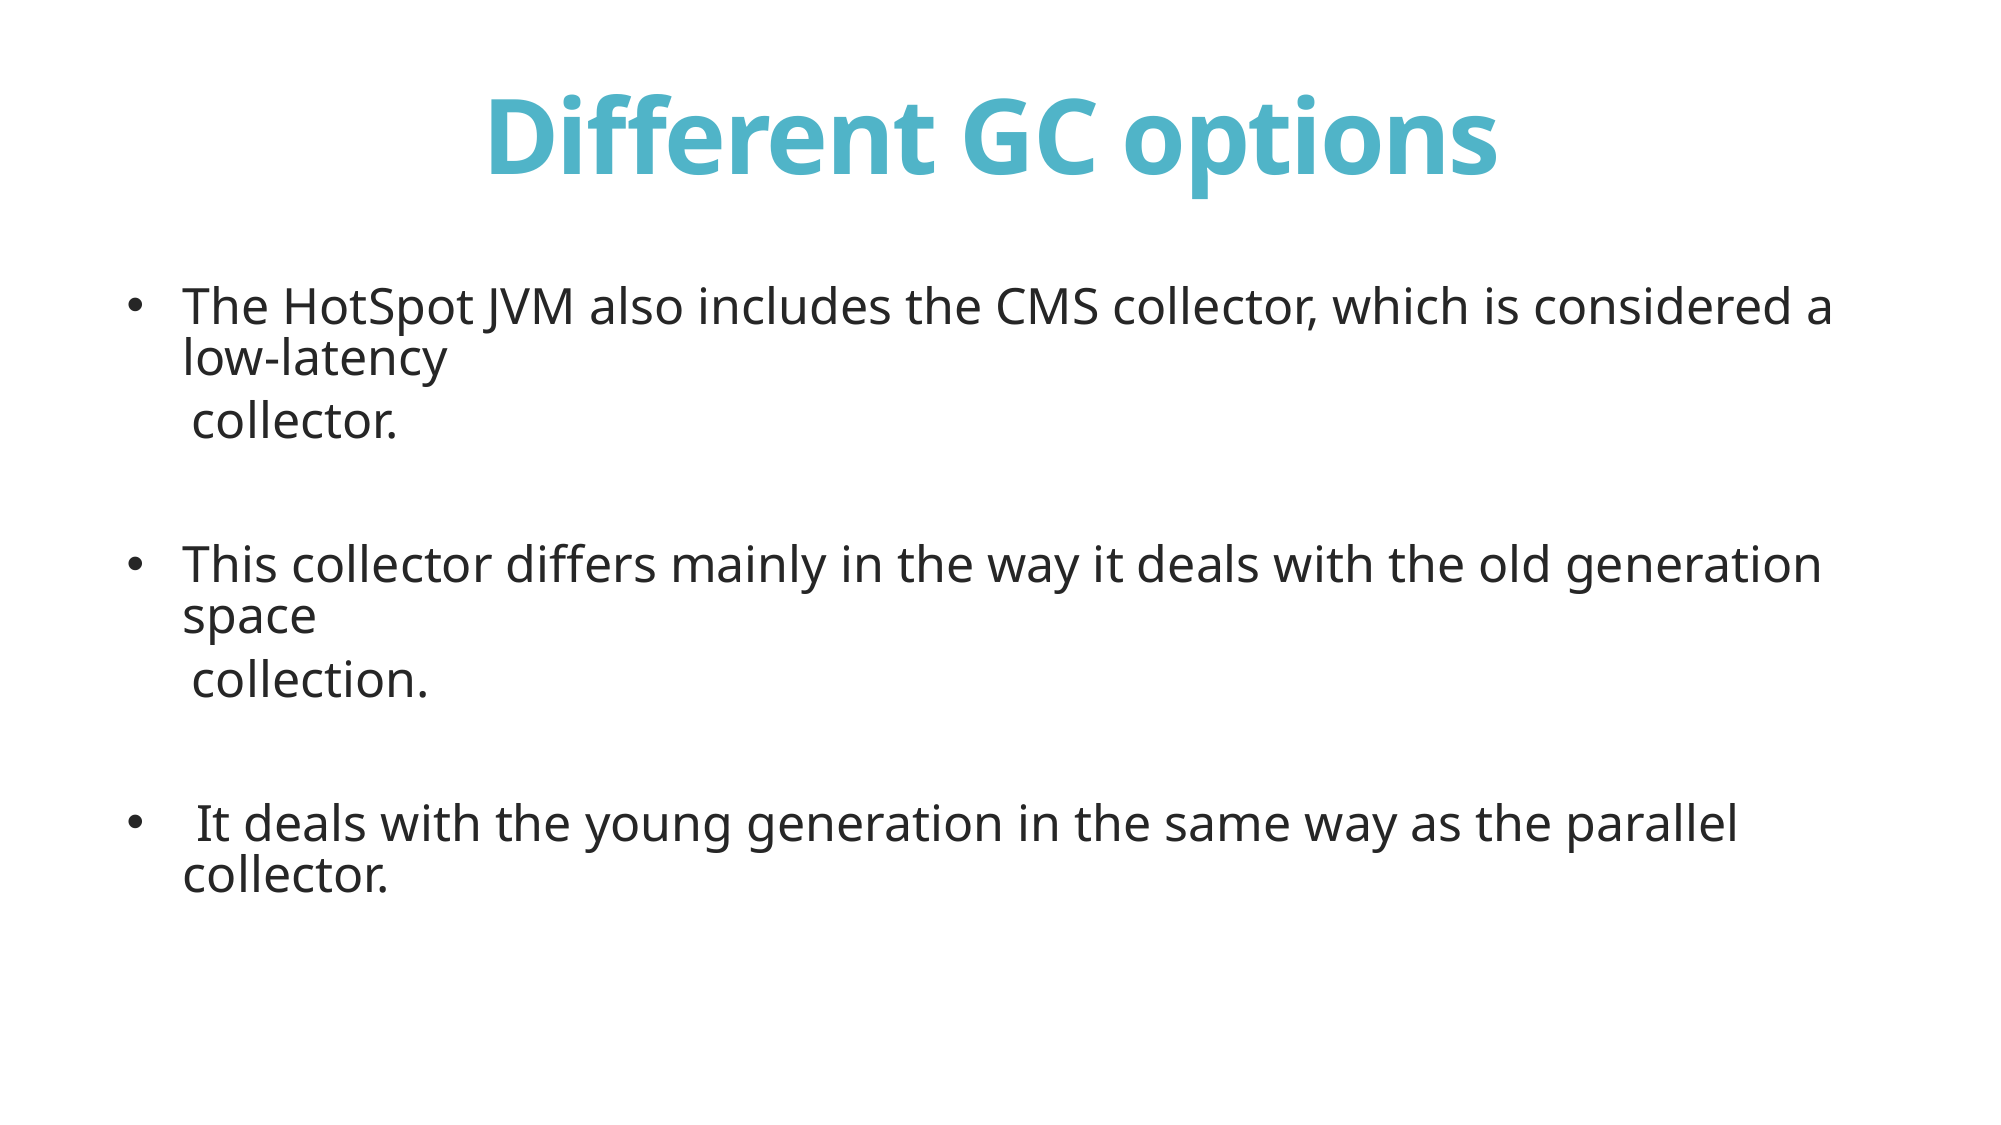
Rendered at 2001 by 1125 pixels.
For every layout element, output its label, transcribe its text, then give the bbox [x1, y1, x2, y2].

title Different GC options [107, 81, 1875, 204]
list The HotSpot JVM also includes the CMS collector, which is considered a low-latency collector. This collector differs mainly in the way it deals with the old generation space collection. It deals with the young generation in the same way as the parallel collector. [111, 203, 1876, 948]
